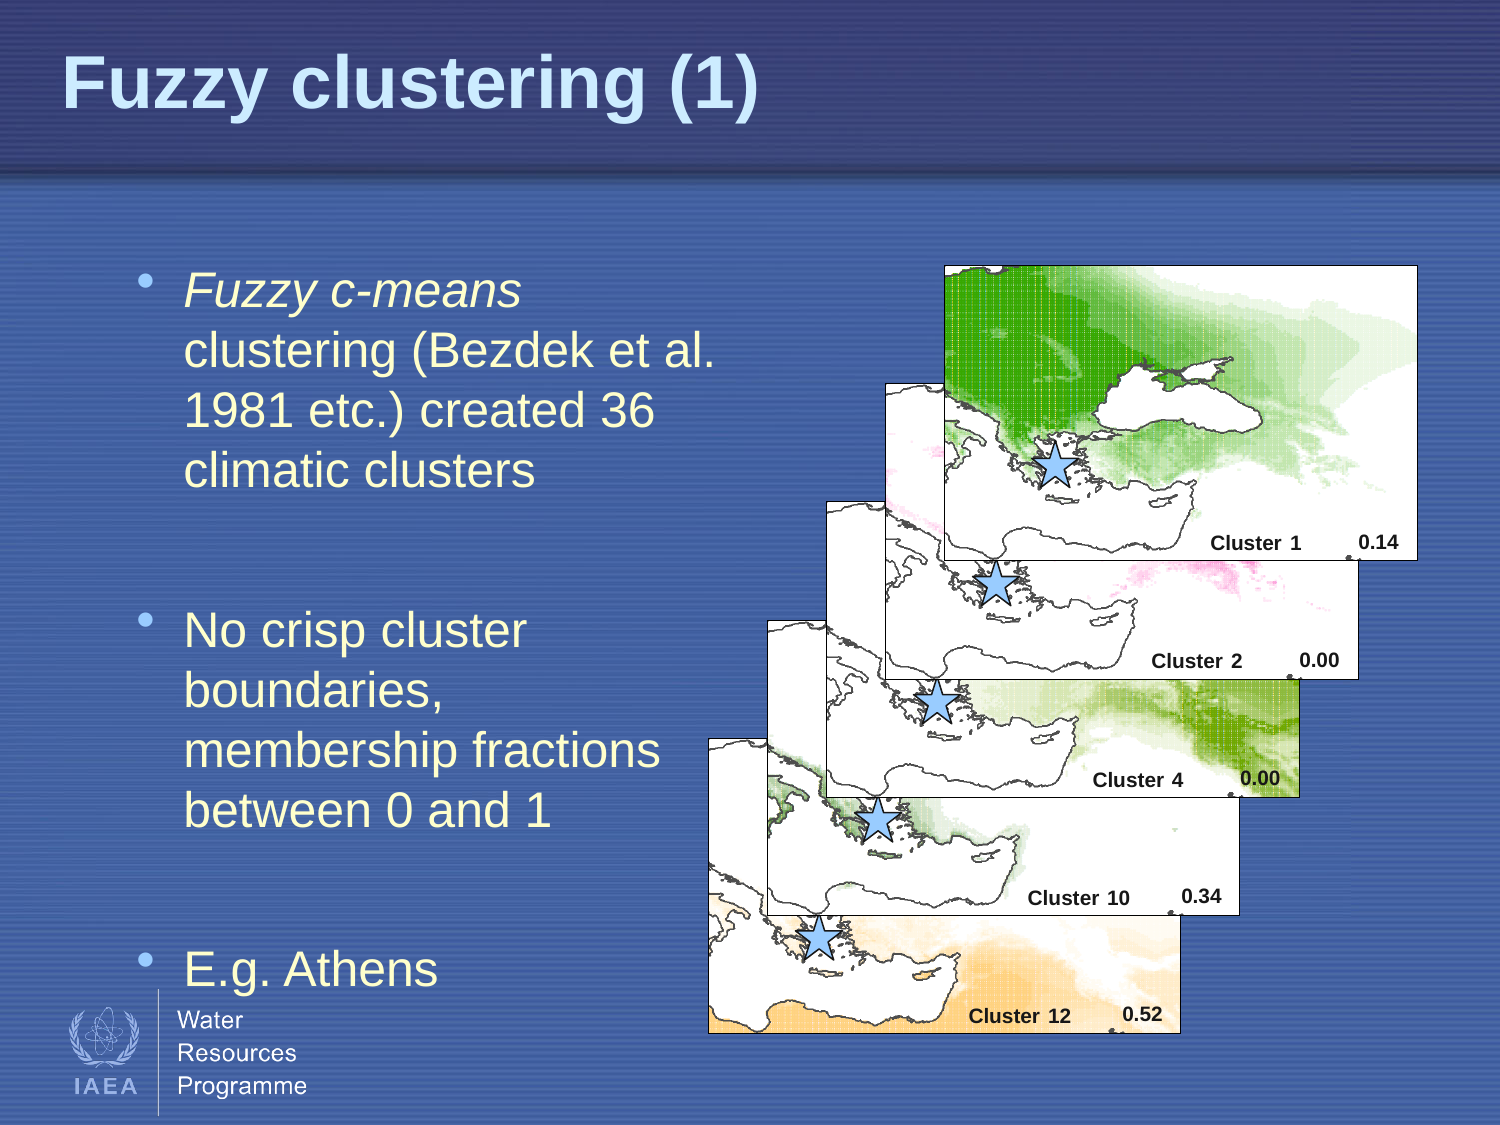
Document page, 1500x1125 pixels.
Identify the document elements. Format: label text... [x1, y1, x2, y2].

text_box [826, 501, 1300, 798]
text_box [944, 265, 1418, 562]
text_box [708, 737, 1182, 1034]
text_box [885, 383, 1359, 680]
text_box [767, 619, 1241, 916]
picture [0, 0, 1500, 1125]
list Fuzzy c-means clustering (Bezdek et al. 1981 etc.) created 36 climatic clusters No crisp cluster boundaries, membership fractions between 0 and 1 E.g. Athens [46, 249, 739, 1000]
title Fuzzy clustering (1) [46, 16, 1447, 142]
